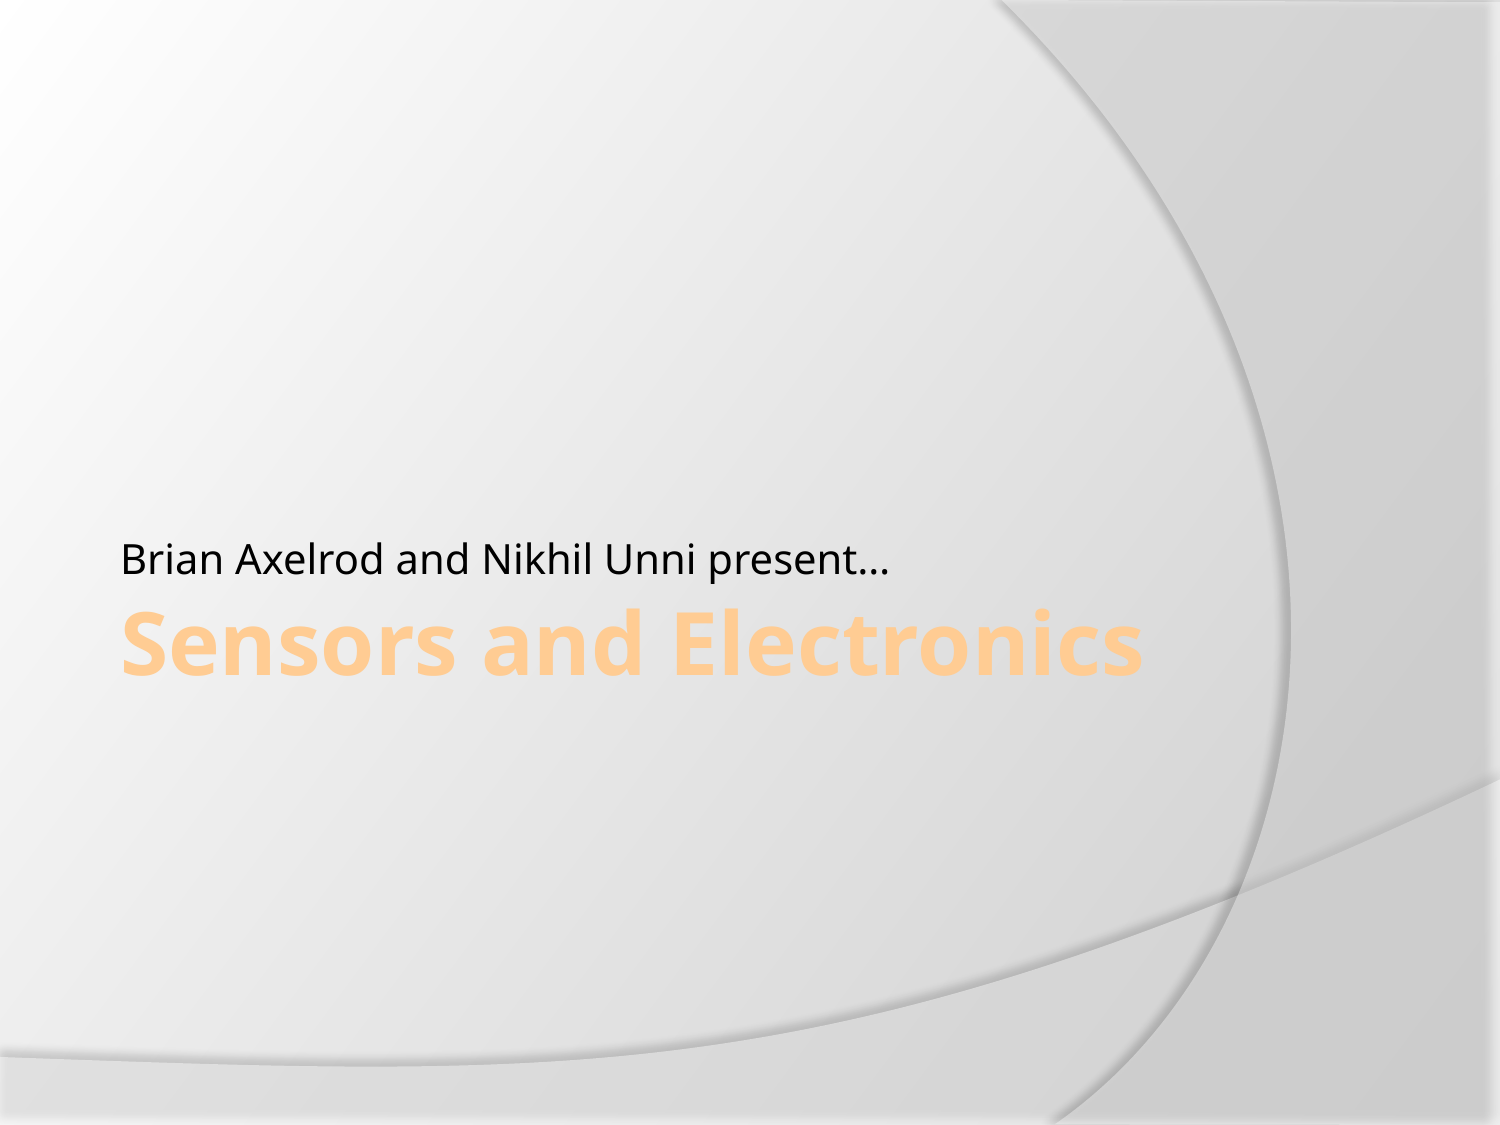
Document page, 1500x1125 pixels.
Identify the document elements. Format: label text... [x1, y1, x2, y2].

list Brian Axelrod and Nikhil Unni present… [112, 407, 1201, 584]
title Sensors and Electronics [112, 587, 1201, 888]
